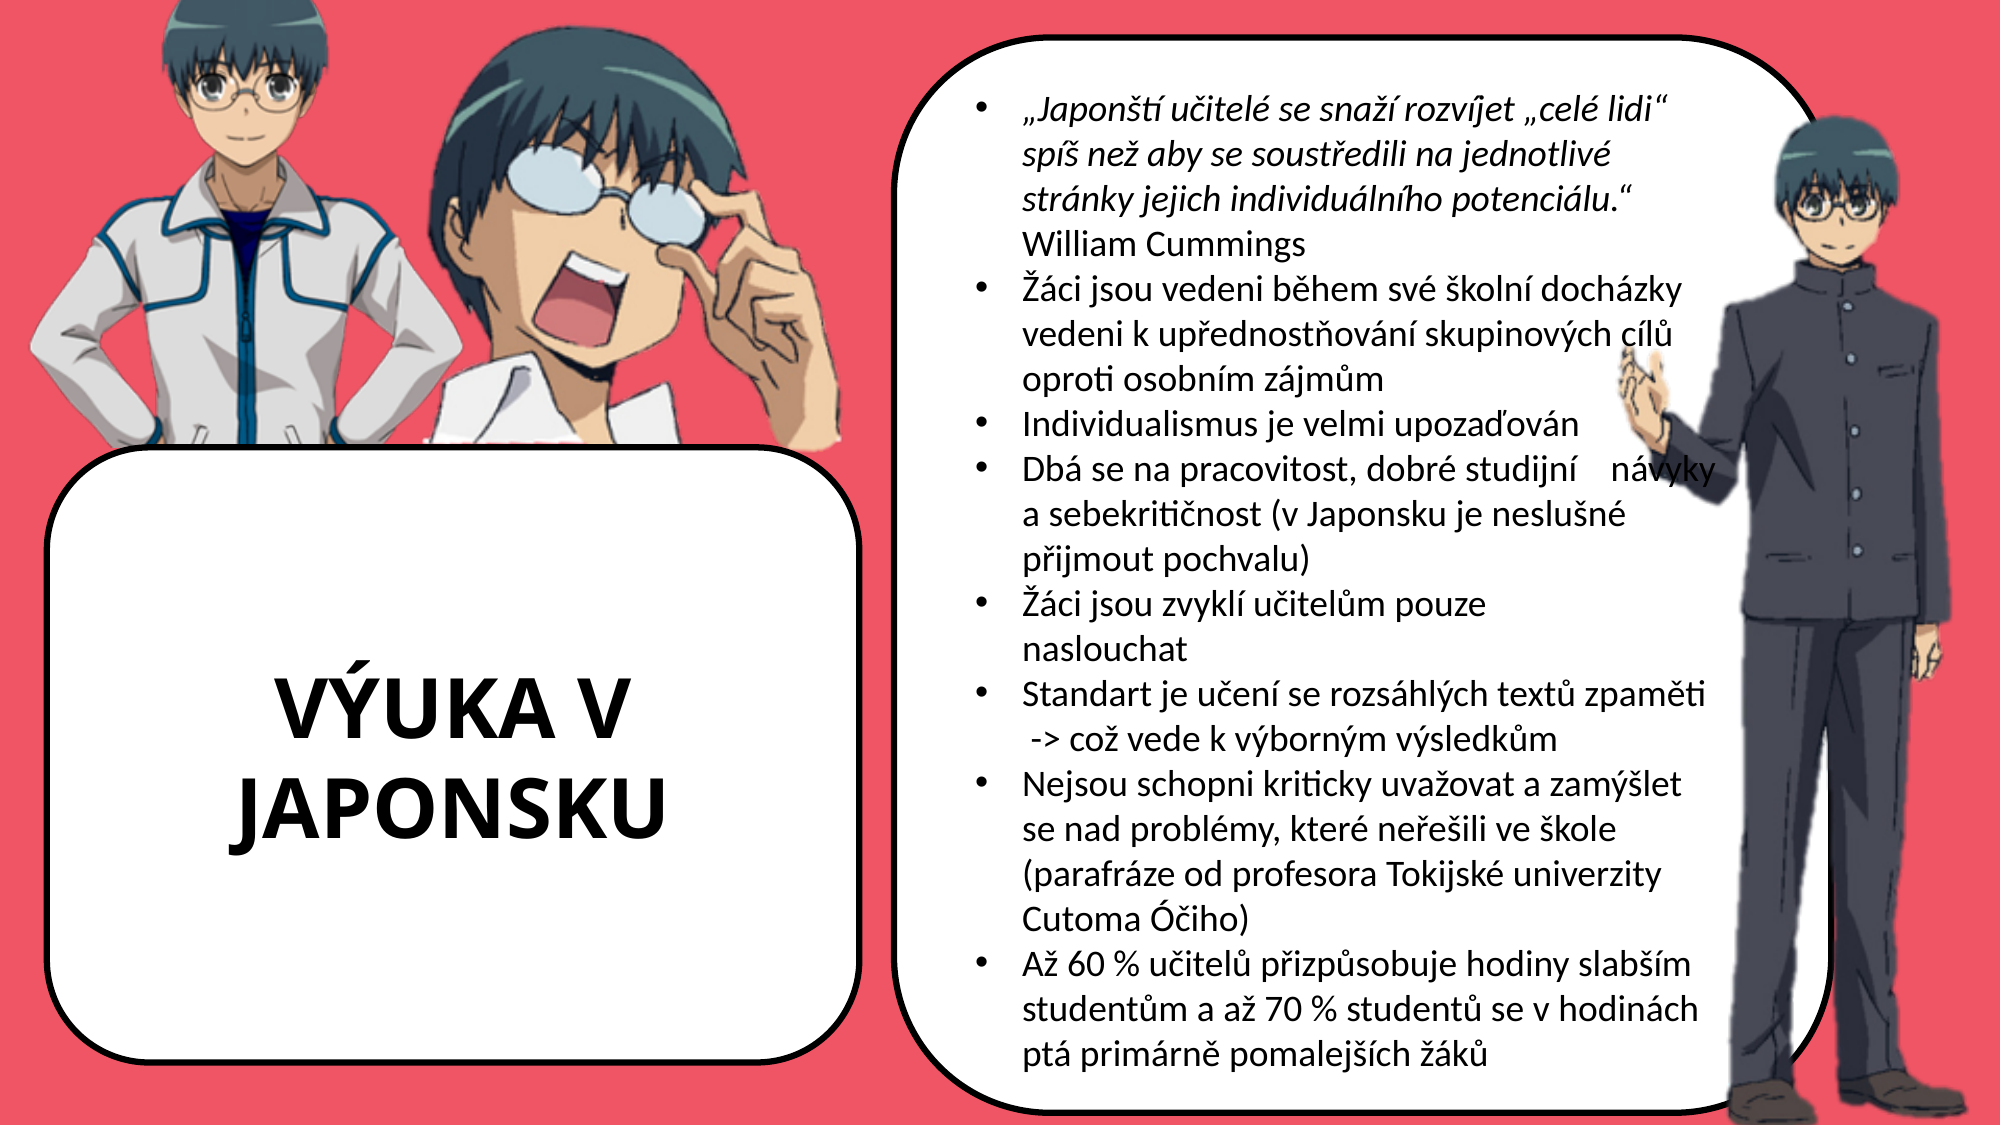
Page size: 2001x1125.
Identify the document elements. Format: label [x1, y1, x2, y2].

text_box [12, 0, 895, 1063]
text_box [893, 37, 1988, 1125]
